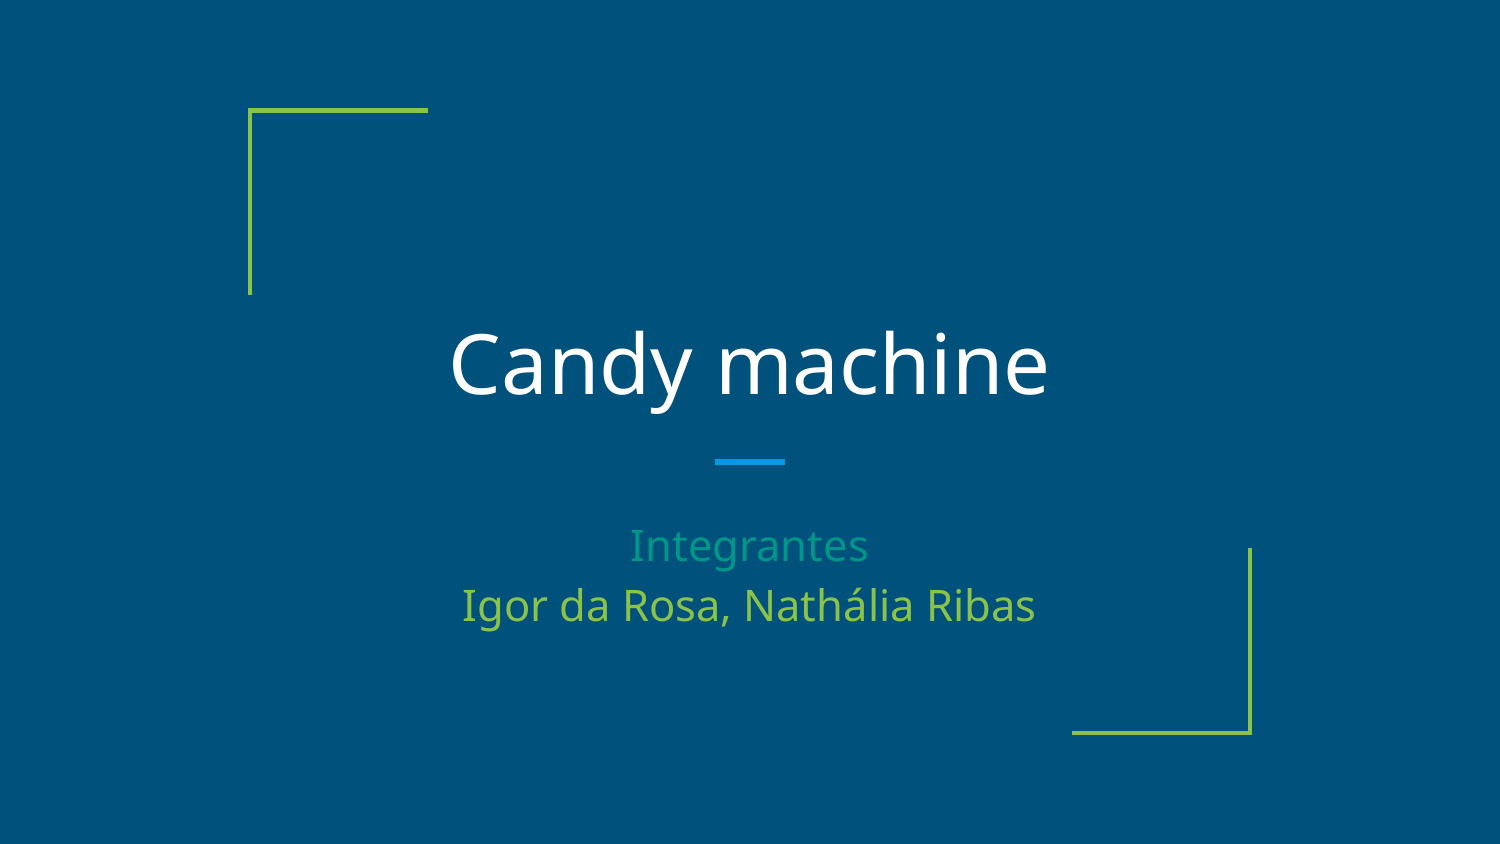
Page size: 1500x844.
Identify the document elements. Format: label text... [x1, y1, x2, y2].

title Candy machine [275, 195, 1225, 435]
subtitle Integrantes Igor da Rosa, Nathália Ribas [275, 500, 1225, 650]
